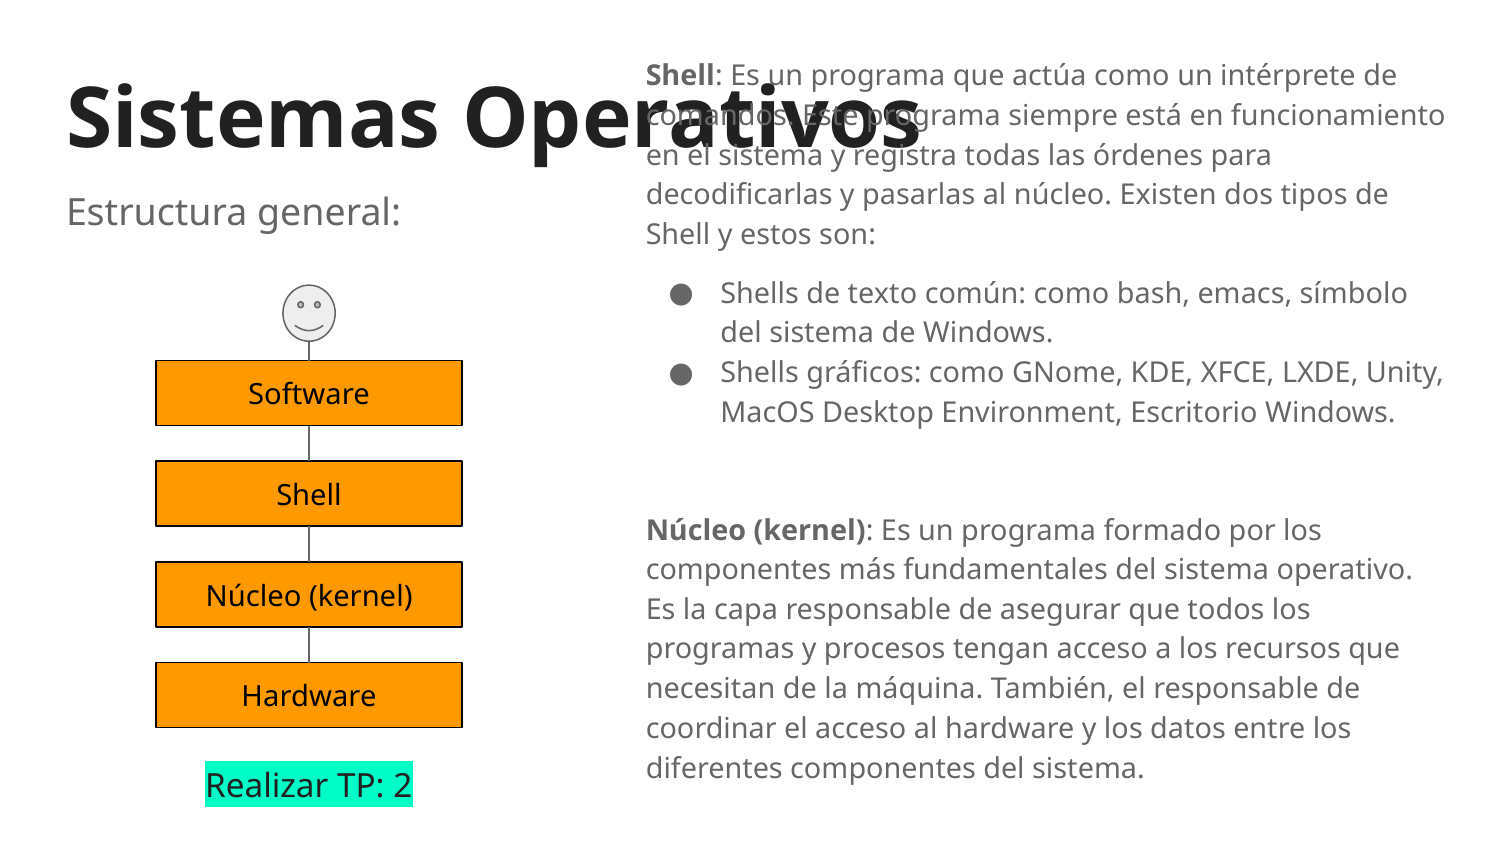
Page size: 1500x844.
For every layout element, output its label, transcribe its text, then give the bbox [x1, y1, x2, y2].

title Sistemas Operativos [51, 48, 630, 180]
text_box Realizar TP: 2 [111, 748, 507, 844]
list Shell: Es un programa que actúa como un intérprete de comandos. Este programa siempre está en funcionamiento en el sistema y registra todas las órdenes para decodificarlas y pasarlas al núcleo. Existen dos tipos de Shell y estos son: Shells de texto común: como bash, emacs, símbolo del sistema de Windows. Shells gráficos: como GNome, KDE, XFCE, LXDE, Unity, MacOS Desktop Environment, Escritorio Windows. Núcleo (kernel): Es un programa formado por los componentes más fundamentales del sistema operativo. Es la capa responsable de asegurar que todos los programas y procesos tengan acceso a los recursos que necesitan de la máquina. También, el responsable de coordinar el acceso al hardware y los datos entre los diferentes componentes del sistema. [630, 36, 1465, 827]
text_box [155, 284, 463, 729]
list Estructura general: [51, 166, 567, 262]
